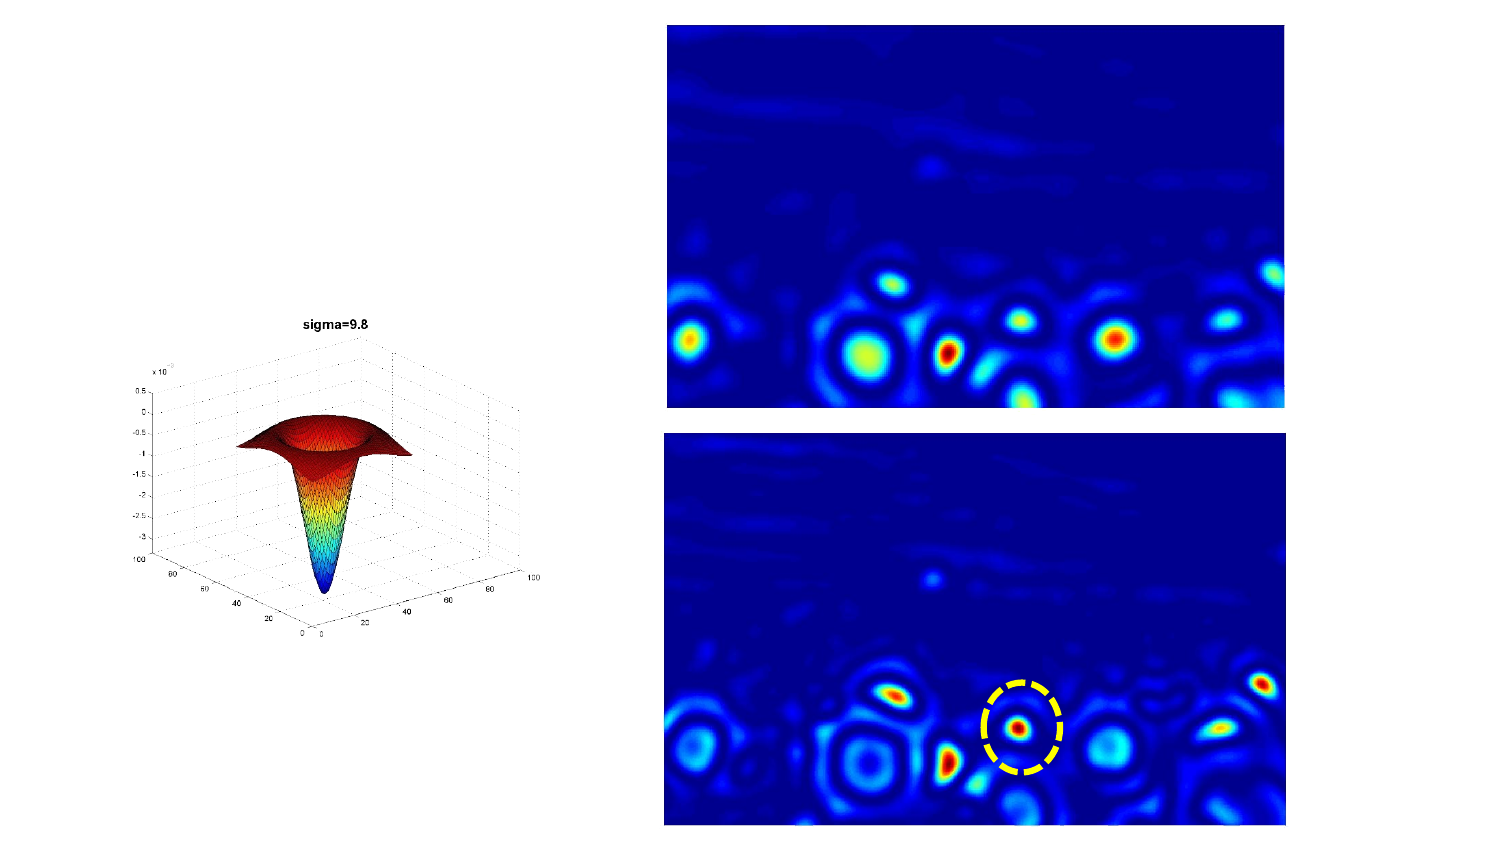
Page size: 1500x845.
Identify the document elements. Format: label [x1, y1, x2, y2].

picture [91, 0, 1371, 844]
